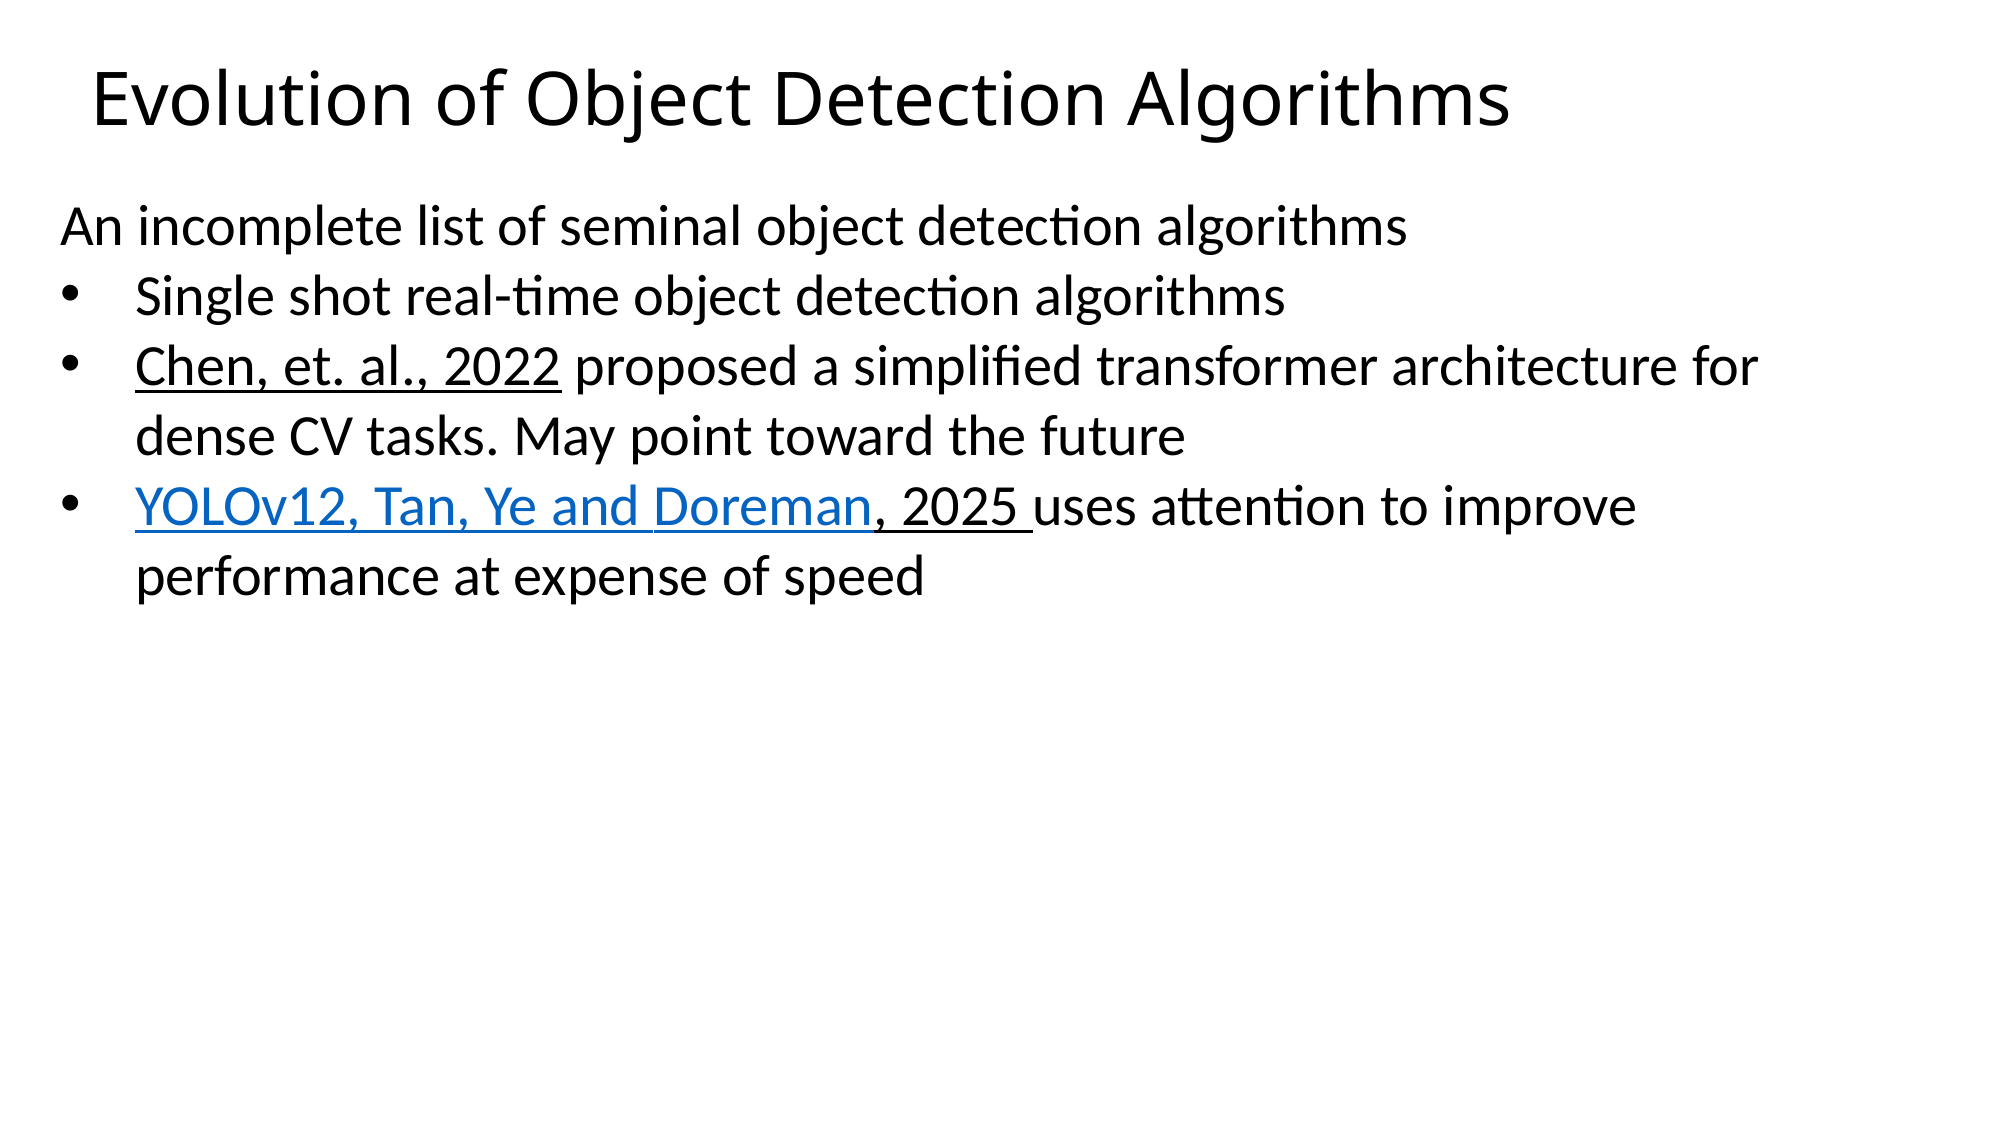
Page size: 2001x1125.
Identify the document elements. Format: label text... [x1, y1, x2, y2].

text_box An incomplete list of seminal object detection algorithms Single shot real-time object detection algorithms Chen, et. al., 2022 proposed a simplified transformer architecture for dense CV tasks. May point toward the future YOLOv12, Tan, Ye and Doreman, 2025 uses attention to improve performance at expense of speed [45, 180, 1865, 895]
text_box Evolution of Object Detection Algorithms [75, 54, 1966, 150]
